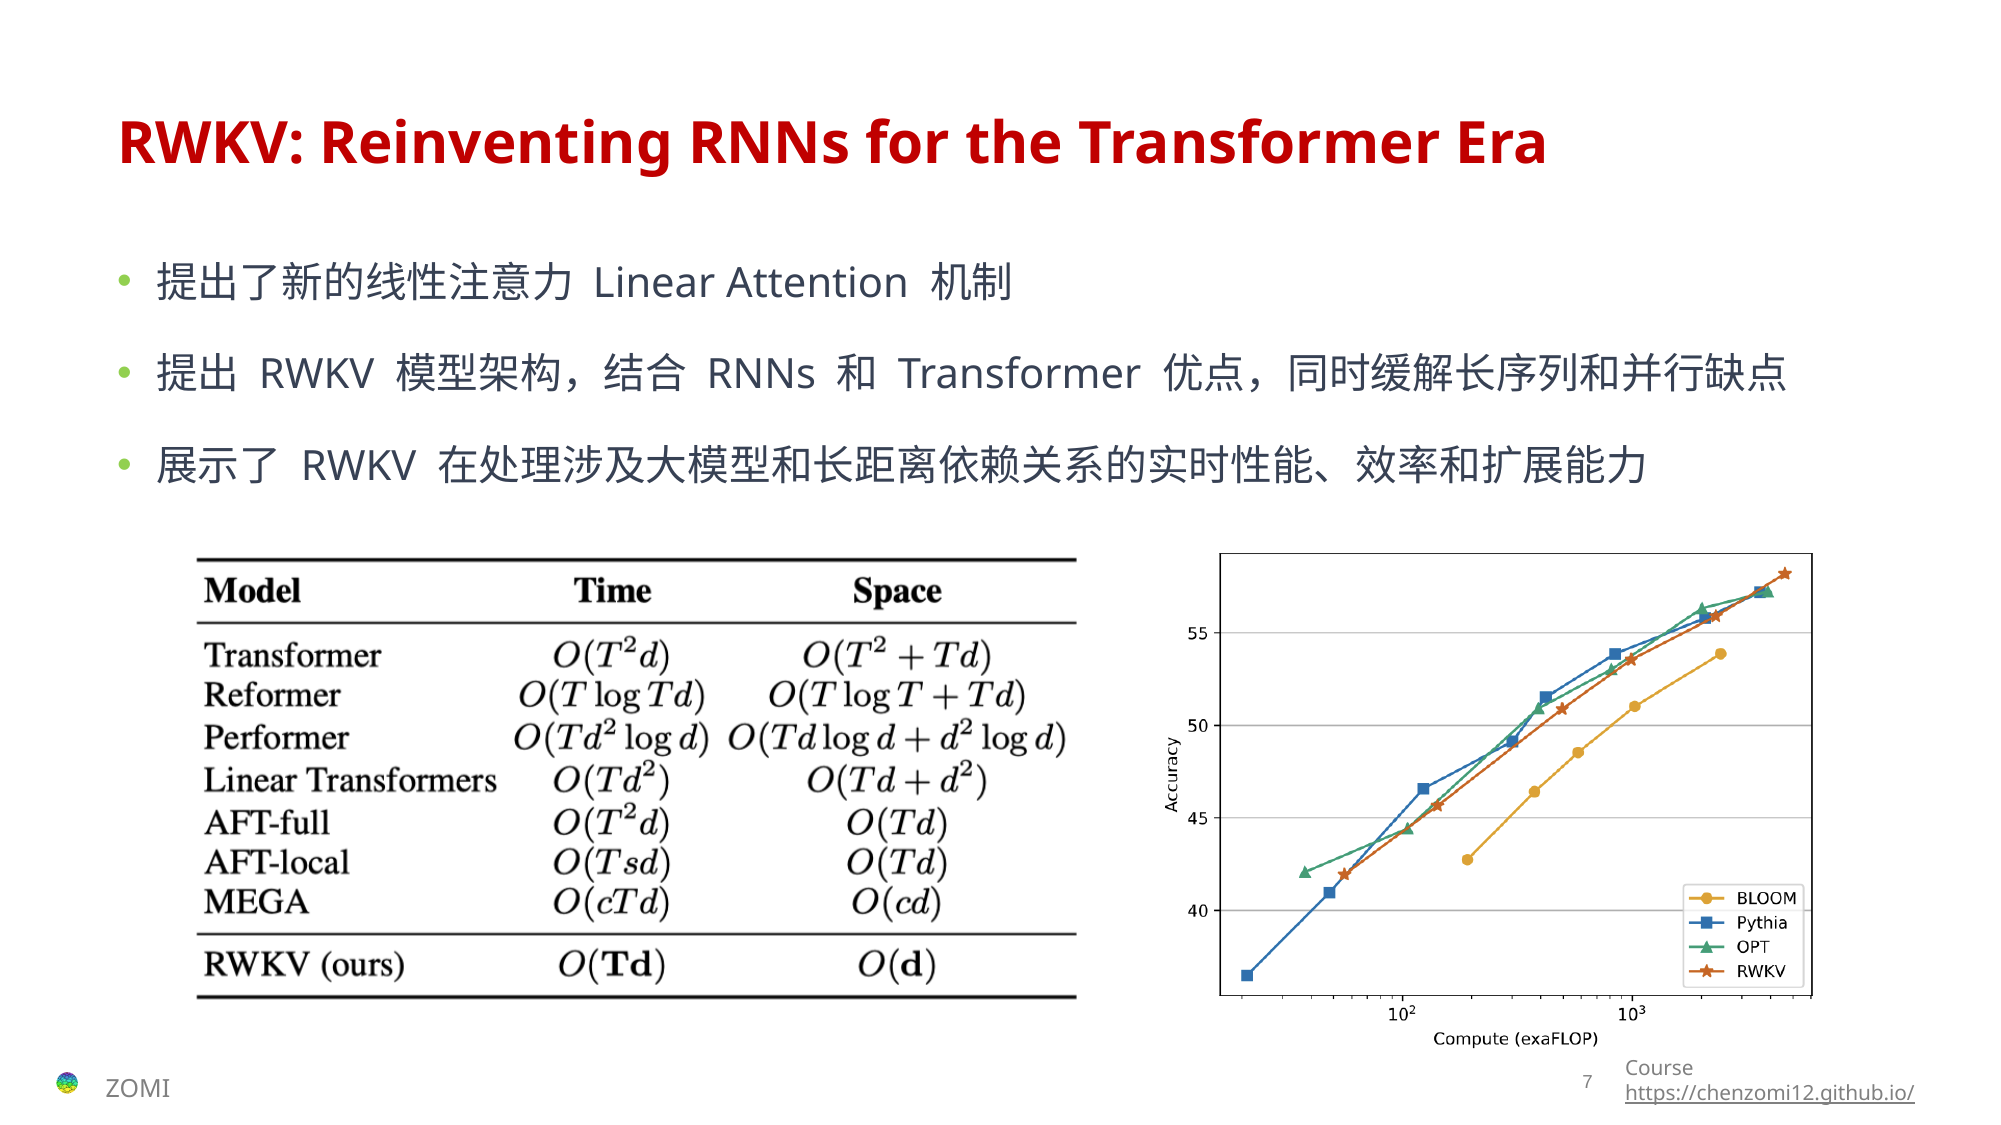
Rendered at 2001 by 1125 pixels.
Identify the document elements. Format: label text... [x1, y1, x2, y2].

picture [57, 1073, 77, 1093]
title RWKV: Reinventing RNNs for the Transformer Era [102, 91, 1901, 189]
picture [1147, 529, 1834, 1049]
list 提出了新的线性注意力 Linear Attention 机制 提出 RWKV 模型架构，结合 RNNs 和 Transformer 优点，同时缓解长序列和并行缺点 展示了 RWKV 在处理涉及大模型和长距离依赖关系的实时性能、效率和扩展能力 [102, 223, 1901, 1043]
picture [154, 524, 1103, 1014]
